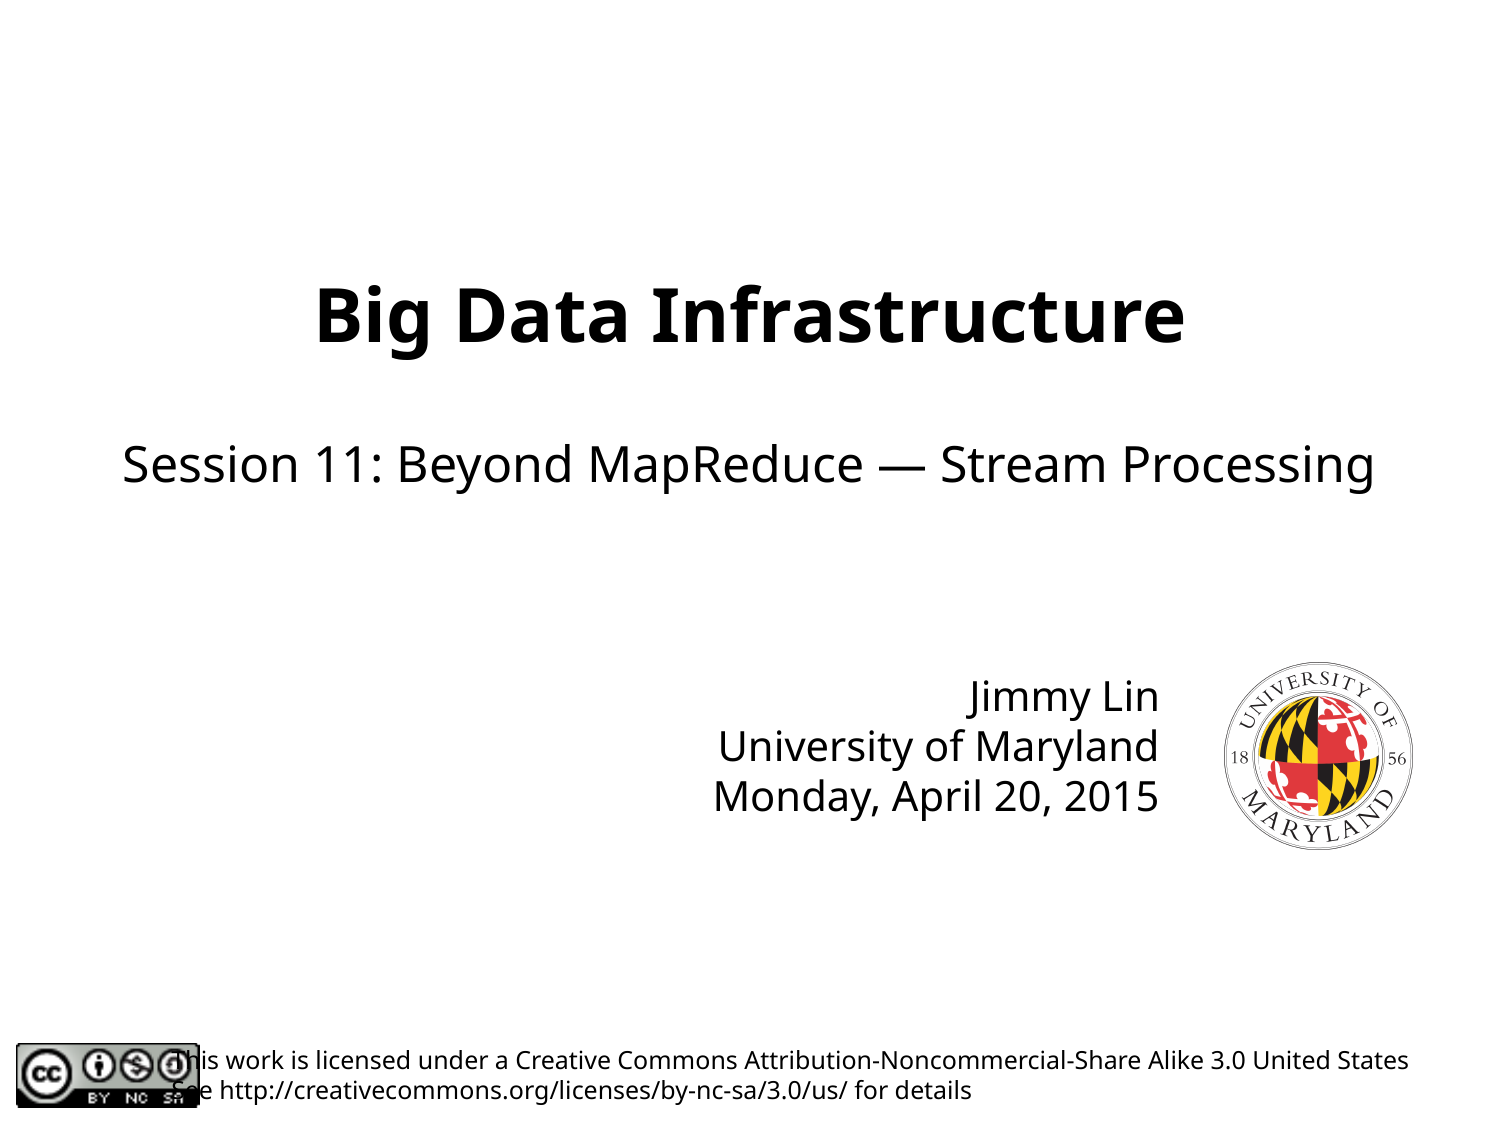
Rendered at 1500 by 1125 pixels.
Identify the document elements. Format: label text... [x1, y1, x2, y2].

picture [1224, 662, 1413, 851]
text_box Jimmy Lin University of Maryland Monday, April 20, 2015 [537, 662, 1175, 850]
text_box Session 11: Beyond MapReduce — Stream Processing [12, 387, 1488, 538]
text_box Big Data Infrastructure [12, 199, 1488, 387]
picture [16, 1042, 201, 1108]
text_box This work is licensed under a Creative Commons Attribution-Noncommercial-Share Alike 3.0 United States See http://creativecommons.org/licenses/by-nc-sa/3.0/us/ for details [156, 1037, 1426, 1113]
